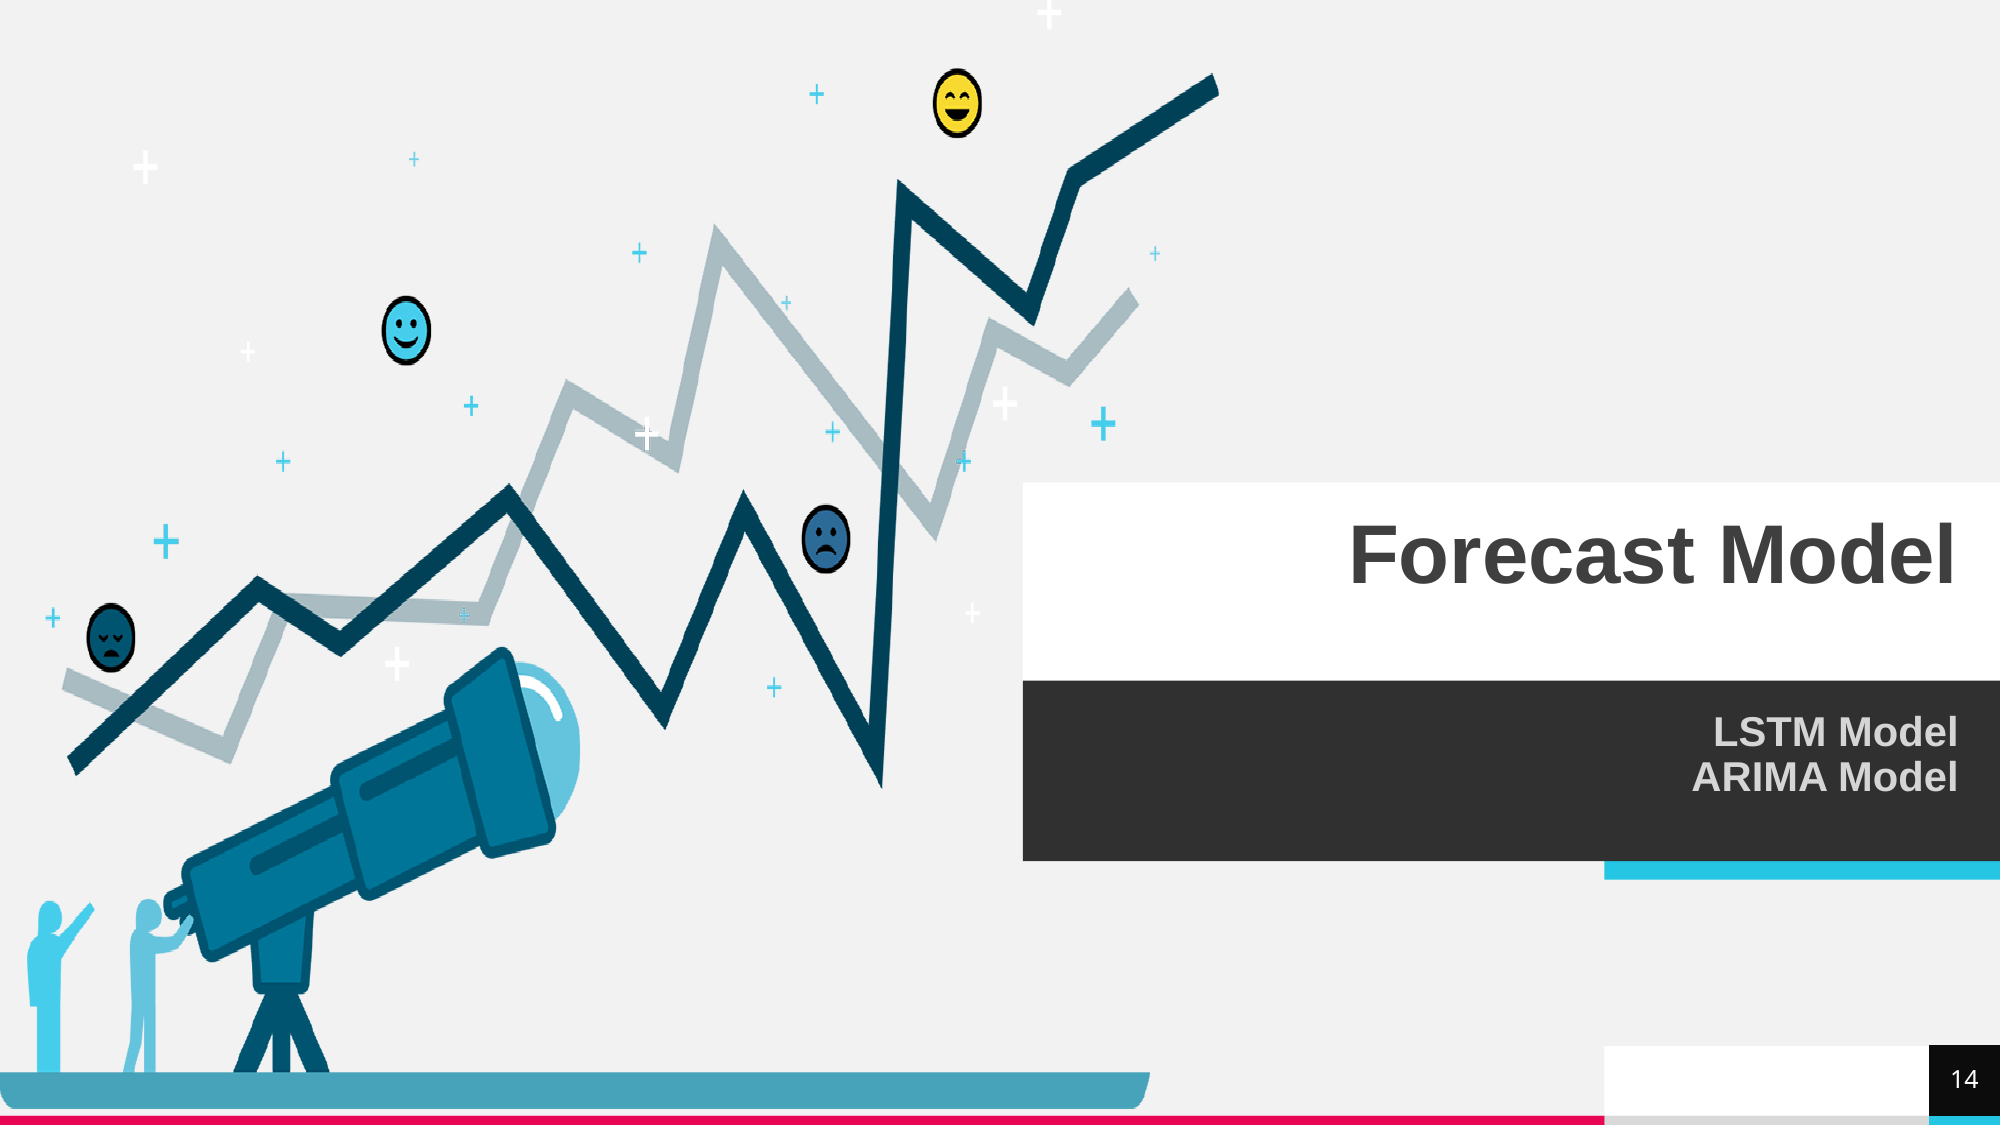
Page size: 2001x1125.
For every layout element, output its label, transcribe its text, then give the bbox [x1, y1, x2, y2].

picture [0, 0, 1220, 1110]
list LSTM Model ARIMA Model [1223, 680, 2000, 862]
title Forecast Model [1223, 482, 2000, 680]
slide_number ‹#› [1929, 1045, 2000, 1116]
